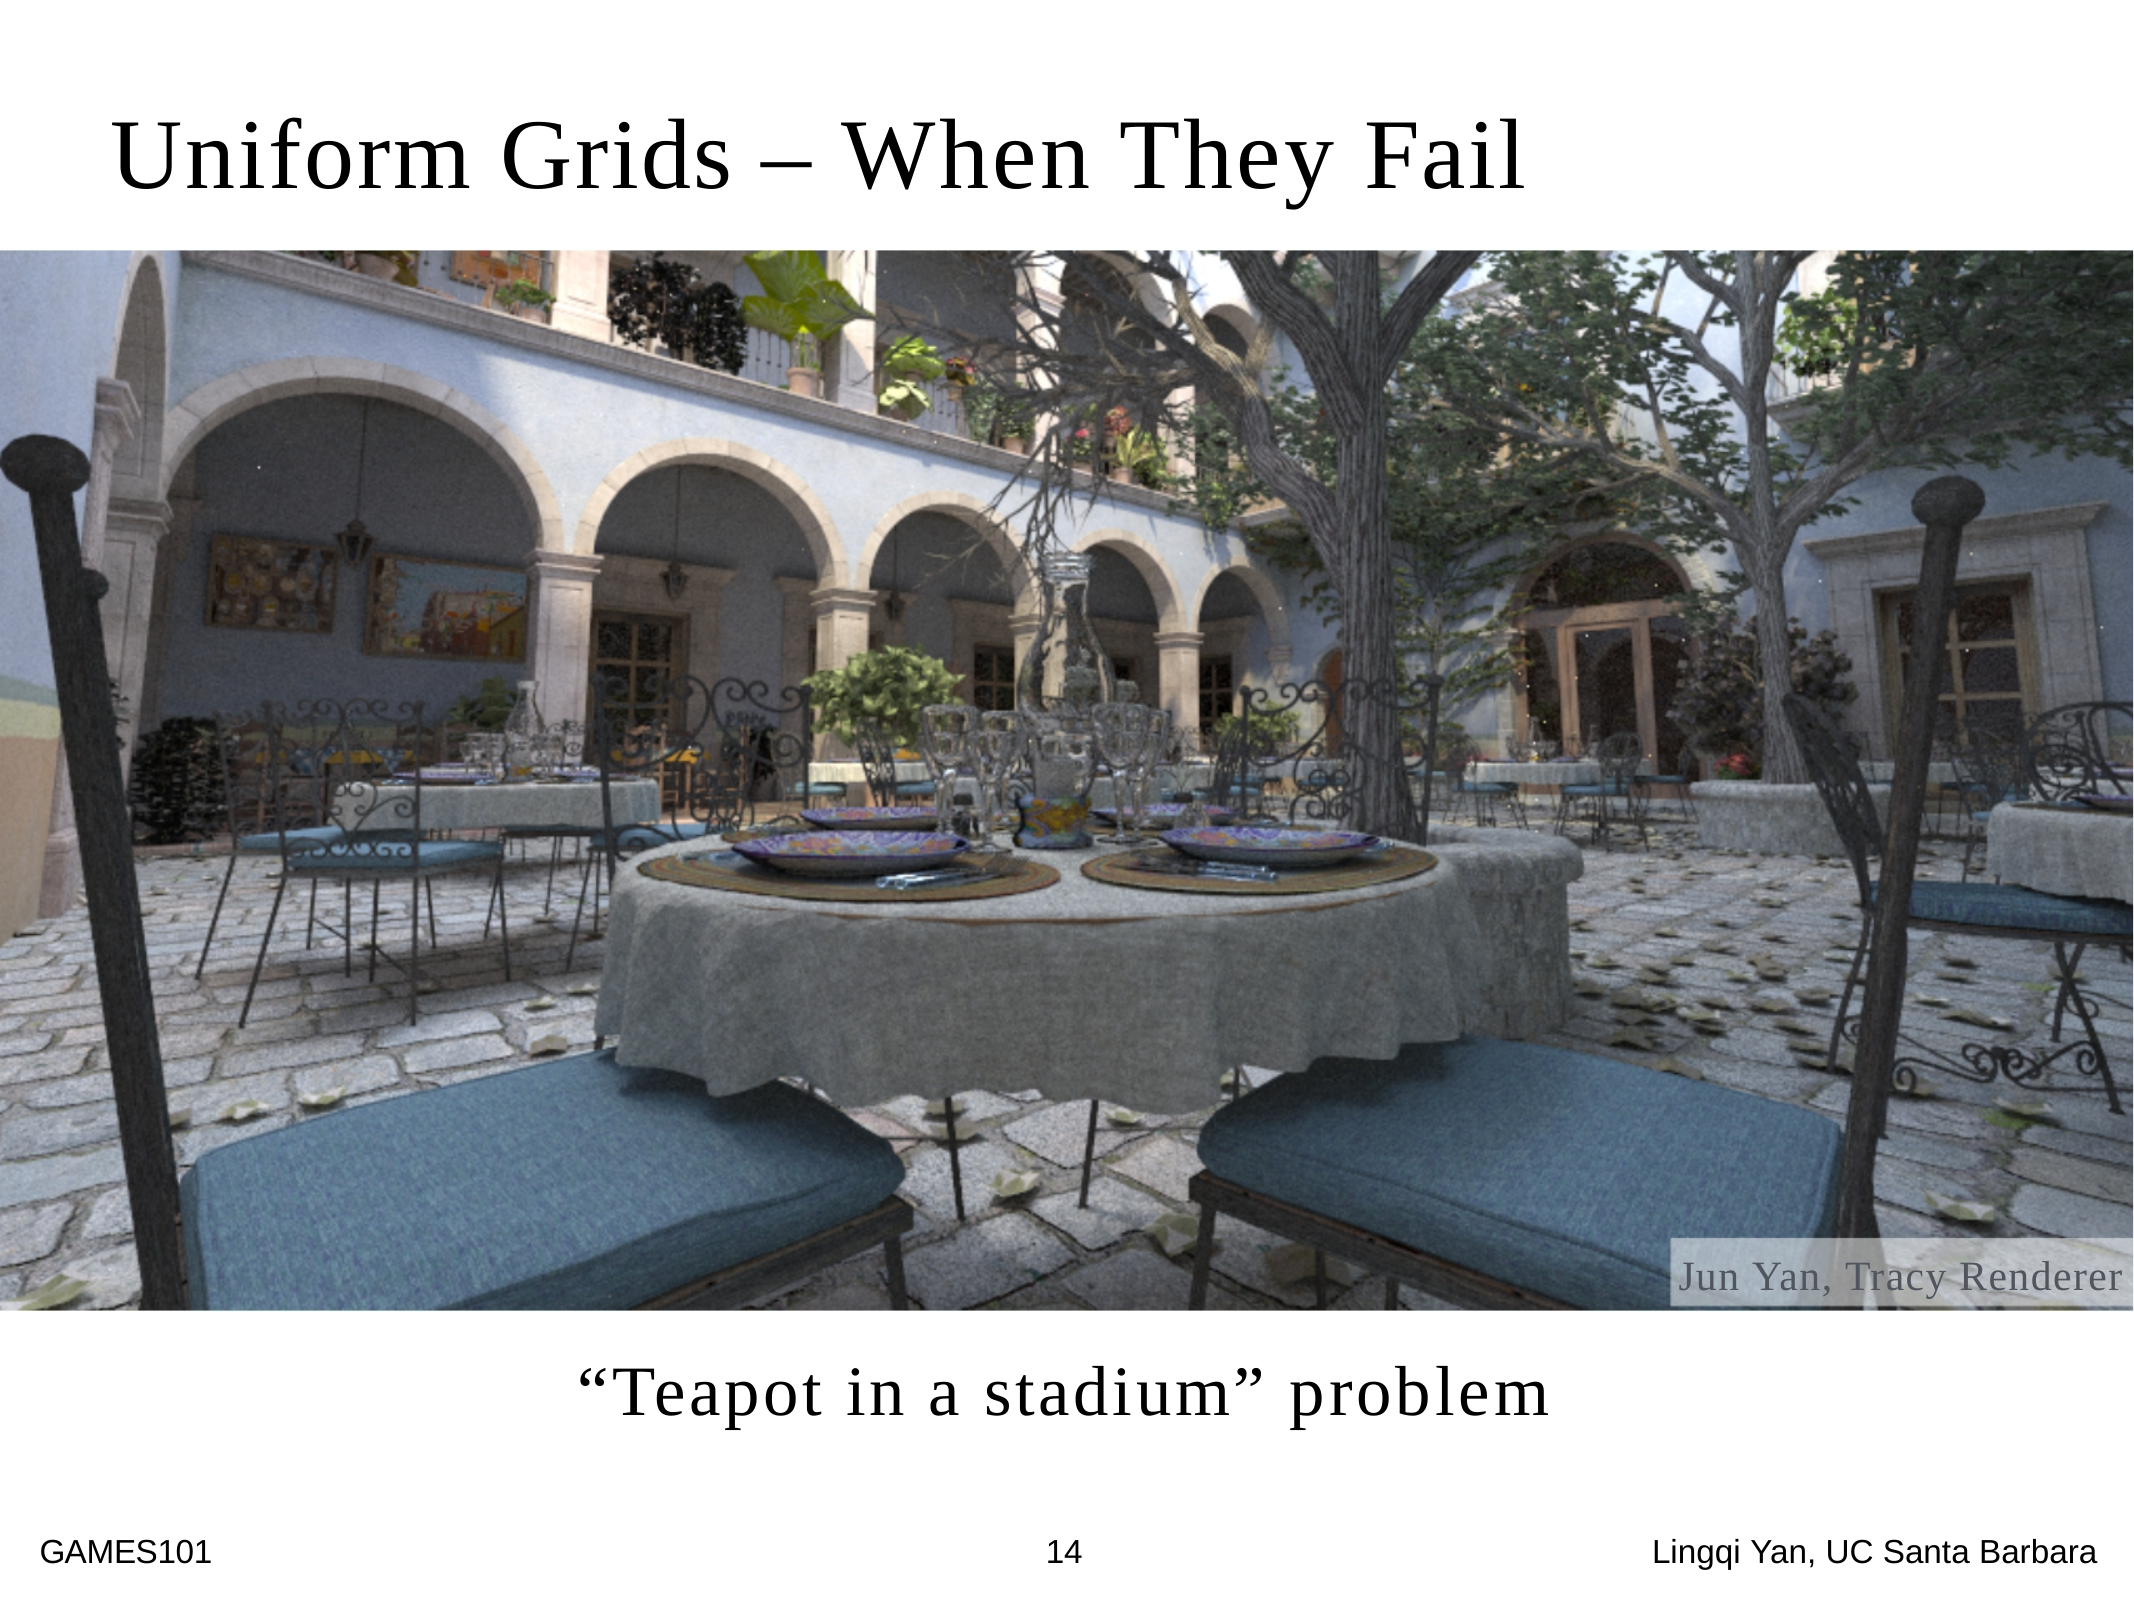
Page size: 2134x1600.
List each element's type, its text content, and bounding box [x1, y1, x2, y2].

text_box GAMES101 14 Lingqi Yan, UC Santa Barbara [39, 1528, 2118, 1570]
text_box “Teapot in a stadium” problem [577, 1333, 1580, 1430]
text_box Uniform Grids – When They Fail [110, 72, 1550, 209]
picture [0, 248, 2134, 1312]
